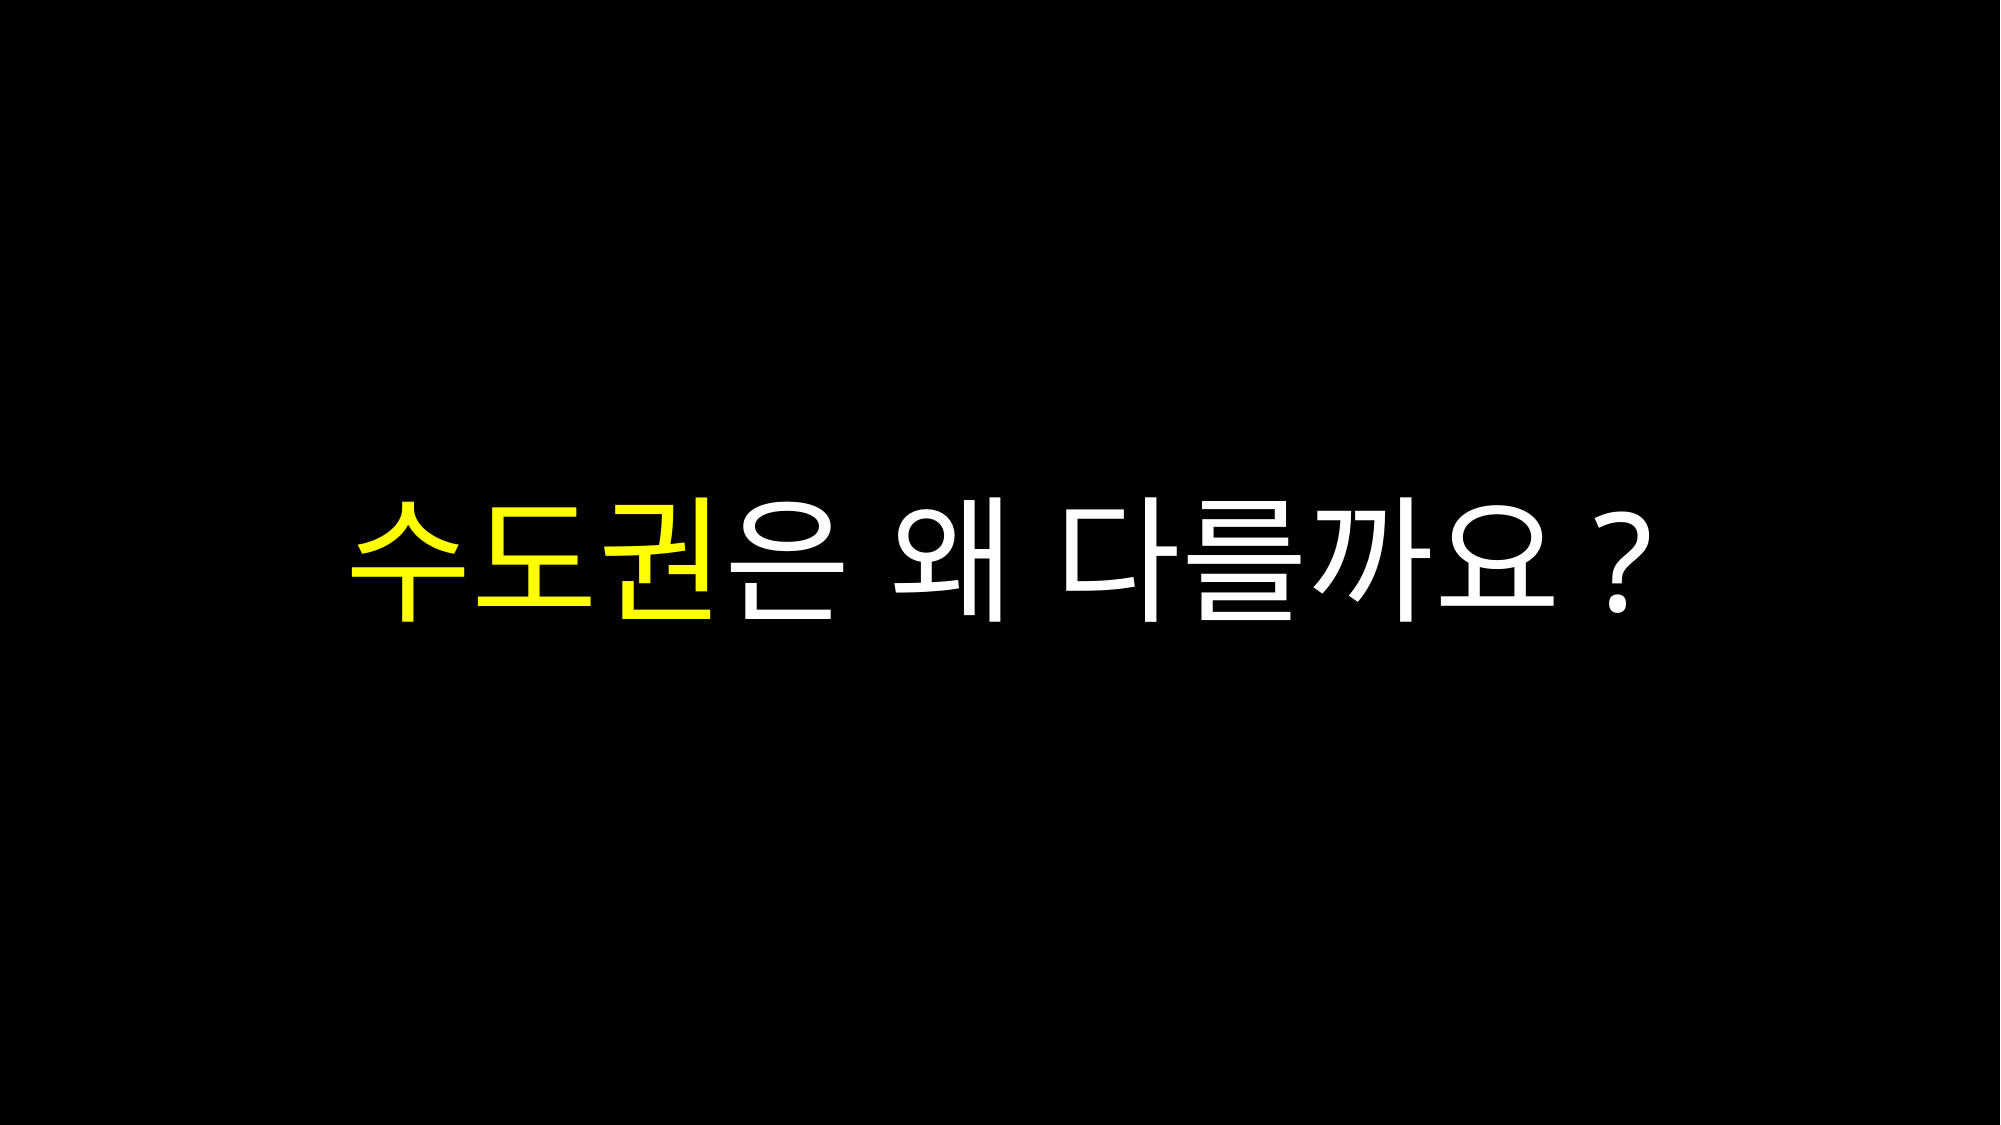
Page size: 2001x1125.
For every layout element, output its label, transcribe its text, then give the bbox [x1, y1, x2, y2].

text_box 수도권은 왜 다를까요? [330, 466, 1669, 647]
